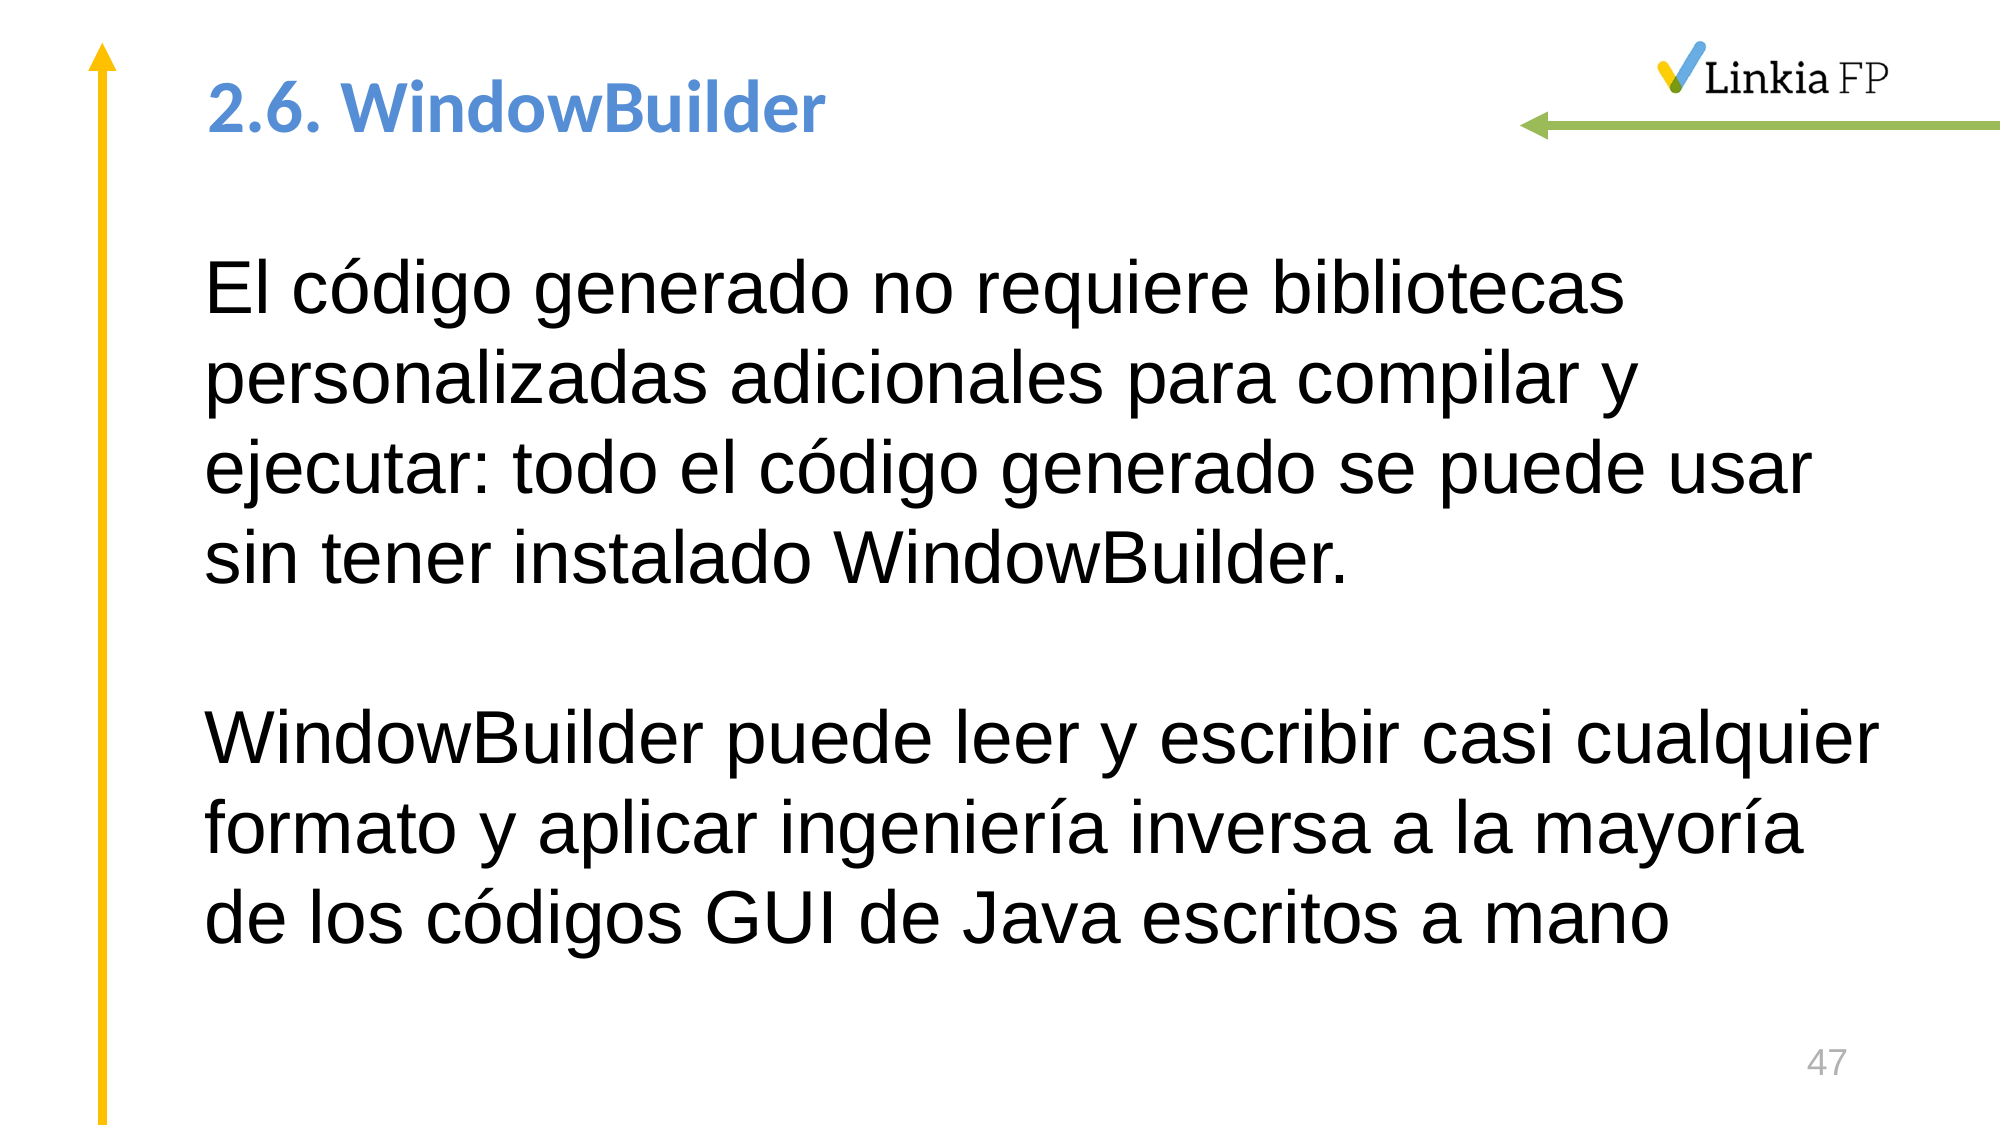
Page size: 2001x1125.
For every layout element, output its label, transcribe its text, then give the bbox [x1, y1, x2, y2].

title 2.6. WindowBuilder [192, 38, 2000, 167]
slide_number 47 [1413, 1030, 1864, 1091]
text_box El código generado no requiere bibliotecas personalizadas adicionales para compilar y ejecutar: todo el código generado se puede usar sin tener instalado WindowBuilder. WindowBuilder puede leer y escribir casi cualquier formato y aplicar ingeniería inversa a la mayoría de los códigos GUI de Java escritos a mano [189, 230, 1915, 966]
